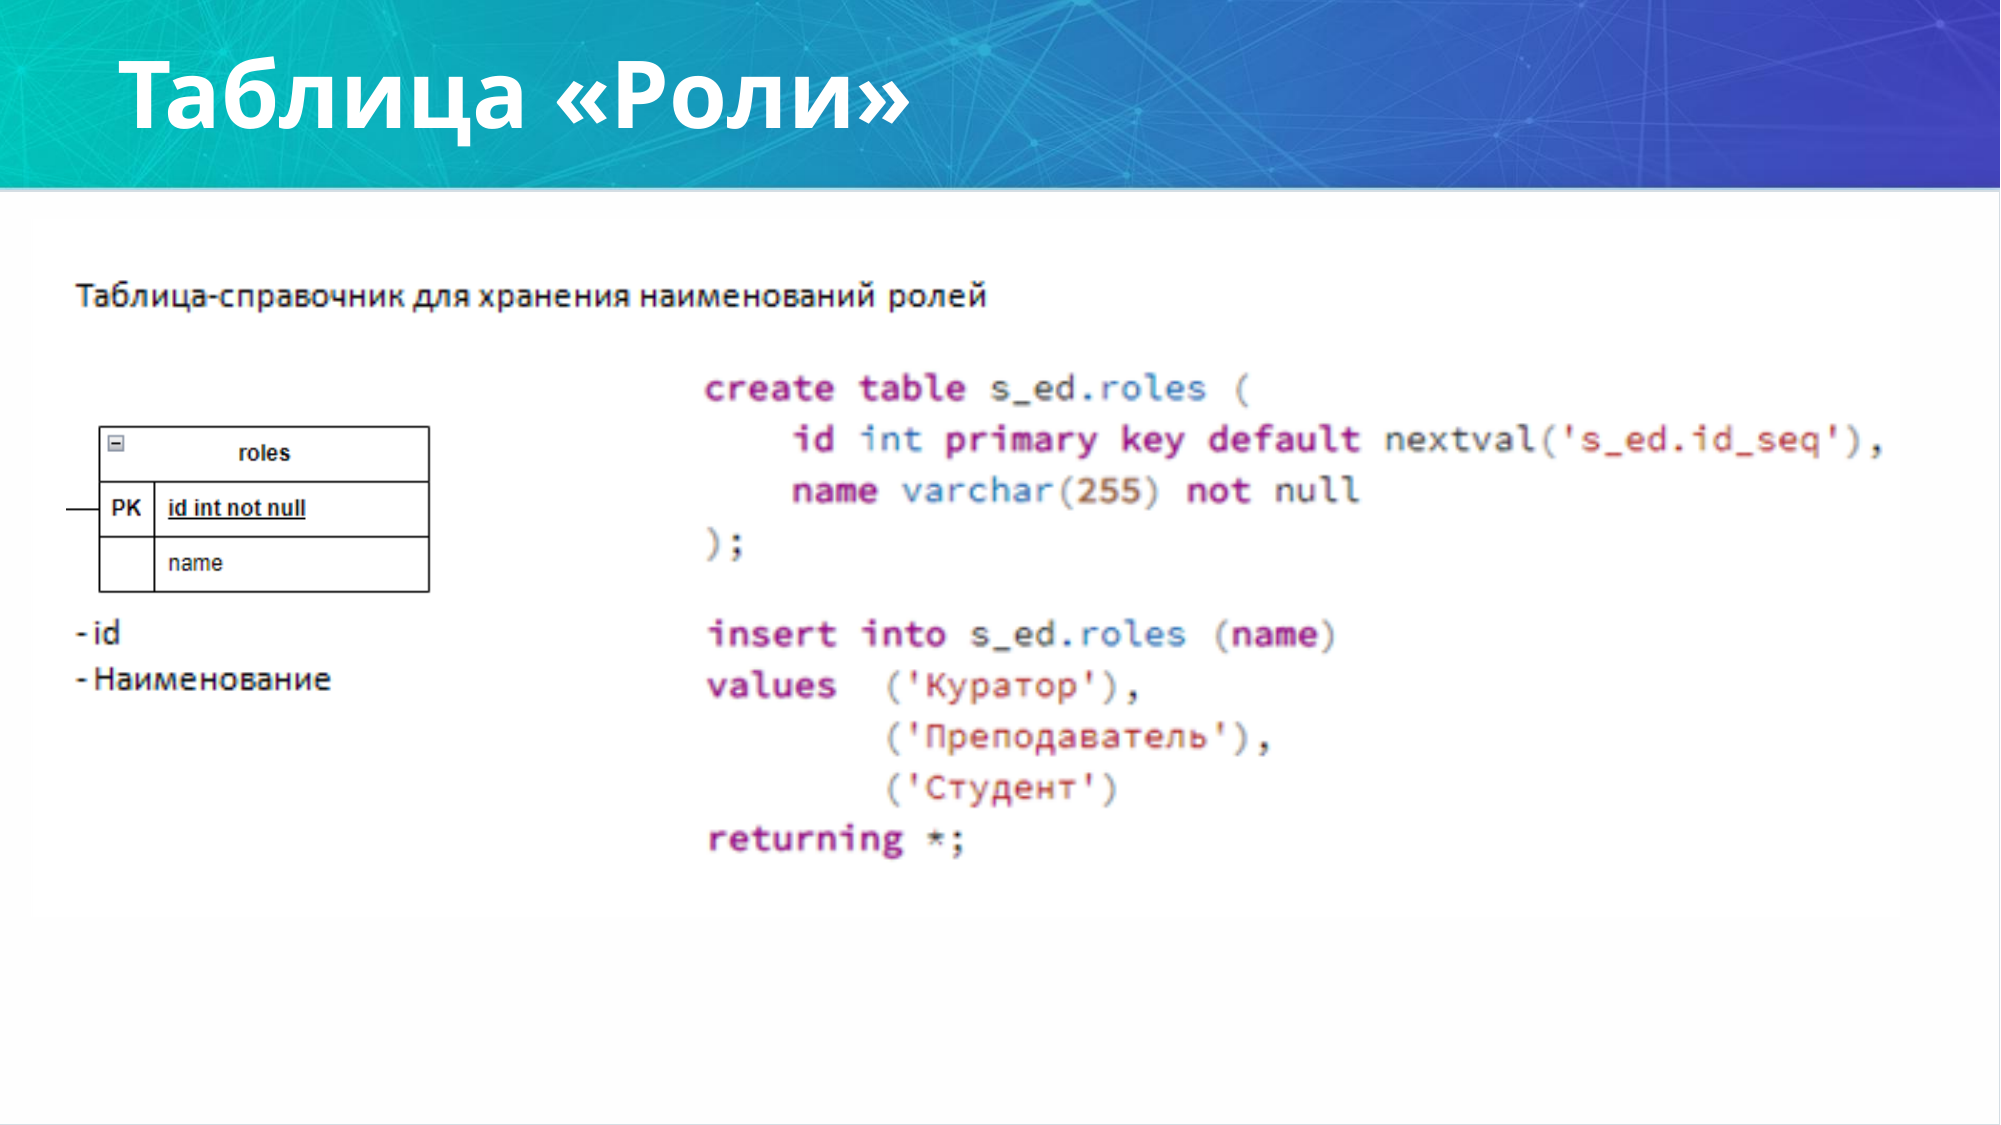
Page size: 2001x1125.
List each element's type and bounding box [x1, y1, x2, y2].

text_box [31, 219, 1900, 918]
picture [0, 0, 2000, 1125]
